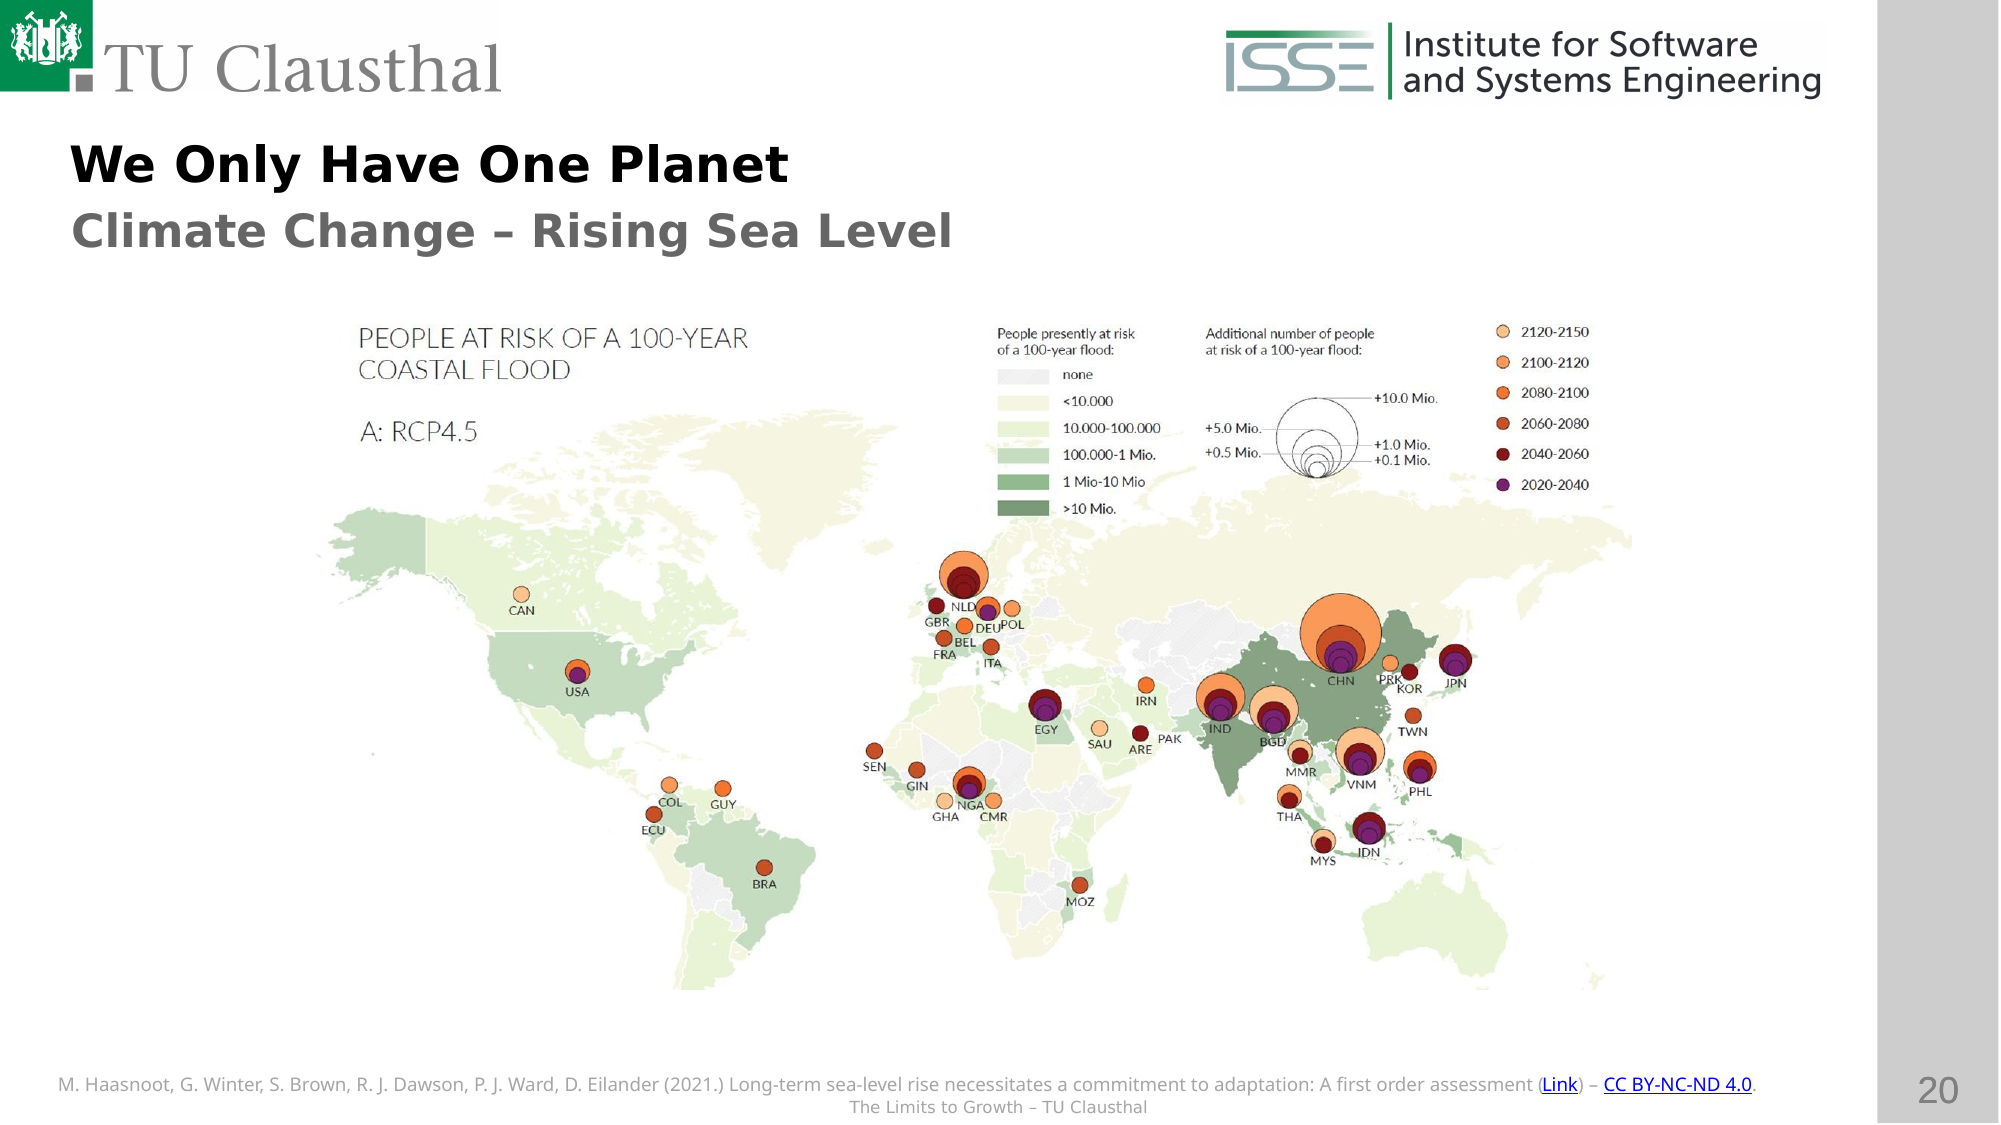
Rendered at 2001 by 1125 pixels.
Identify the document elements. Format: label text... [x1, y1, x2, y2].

picture [1218, 22, 1826, 106]
text_box We Only Have One Planet [55, 125, 1818, 207]
text_box Climate Change – Rising Sea Level [70, 188, 1770, 269]
picture [314, 324, 1632, 990]
picture [0, 0, 501, 92]
text_box M. Haasnoot, G. Winter, S. Brown, R. J. Dawson, P. J. Ward, D. Eilander (2021.) Long-term sea-level rise necessitates a commitment to adaptation: A first order assessment (Link) – CC BY-NC-ND 4.0. [43, 1064, 1830, 1106]
